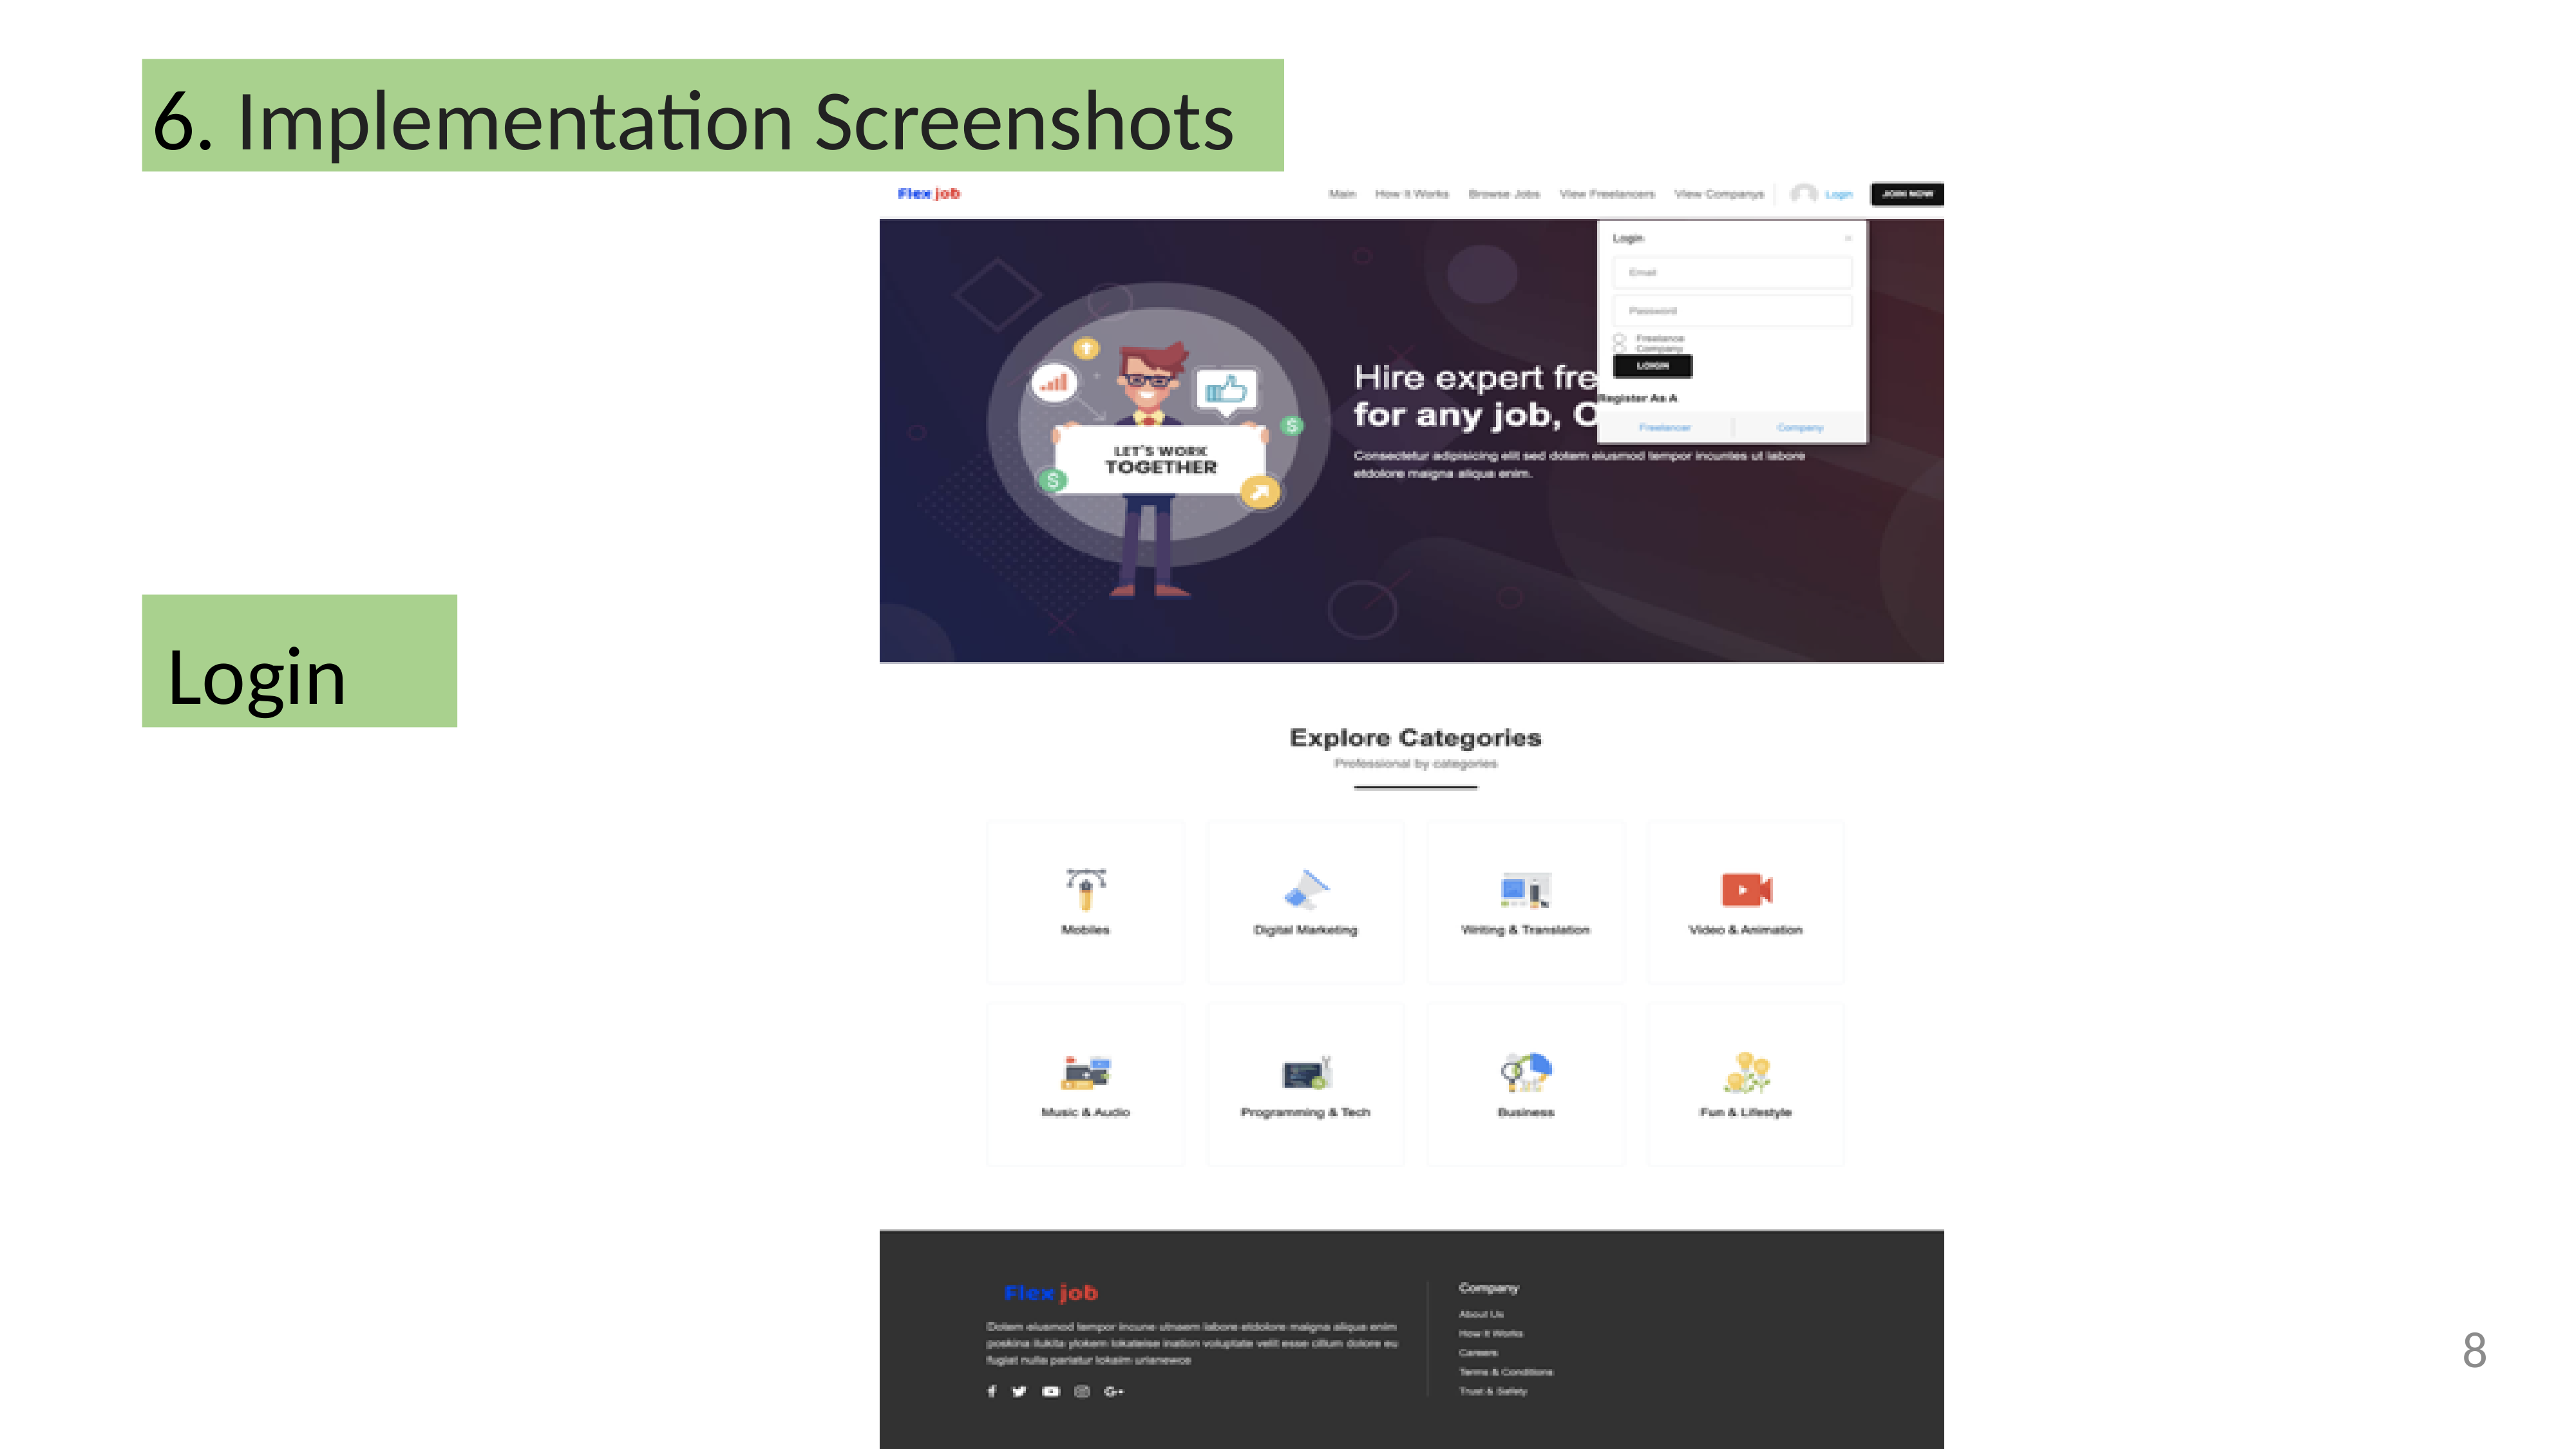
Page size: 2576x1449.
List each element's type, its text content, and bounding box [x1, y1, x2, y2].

text_box Login [142, 594, 458, 728]
slide_number 8 [2429, 1312, 2498, 1383]
picture [880, 173, 1944, 1449]
text_box 6. Implementation Screenshots [142, 59, 1284, 172]
